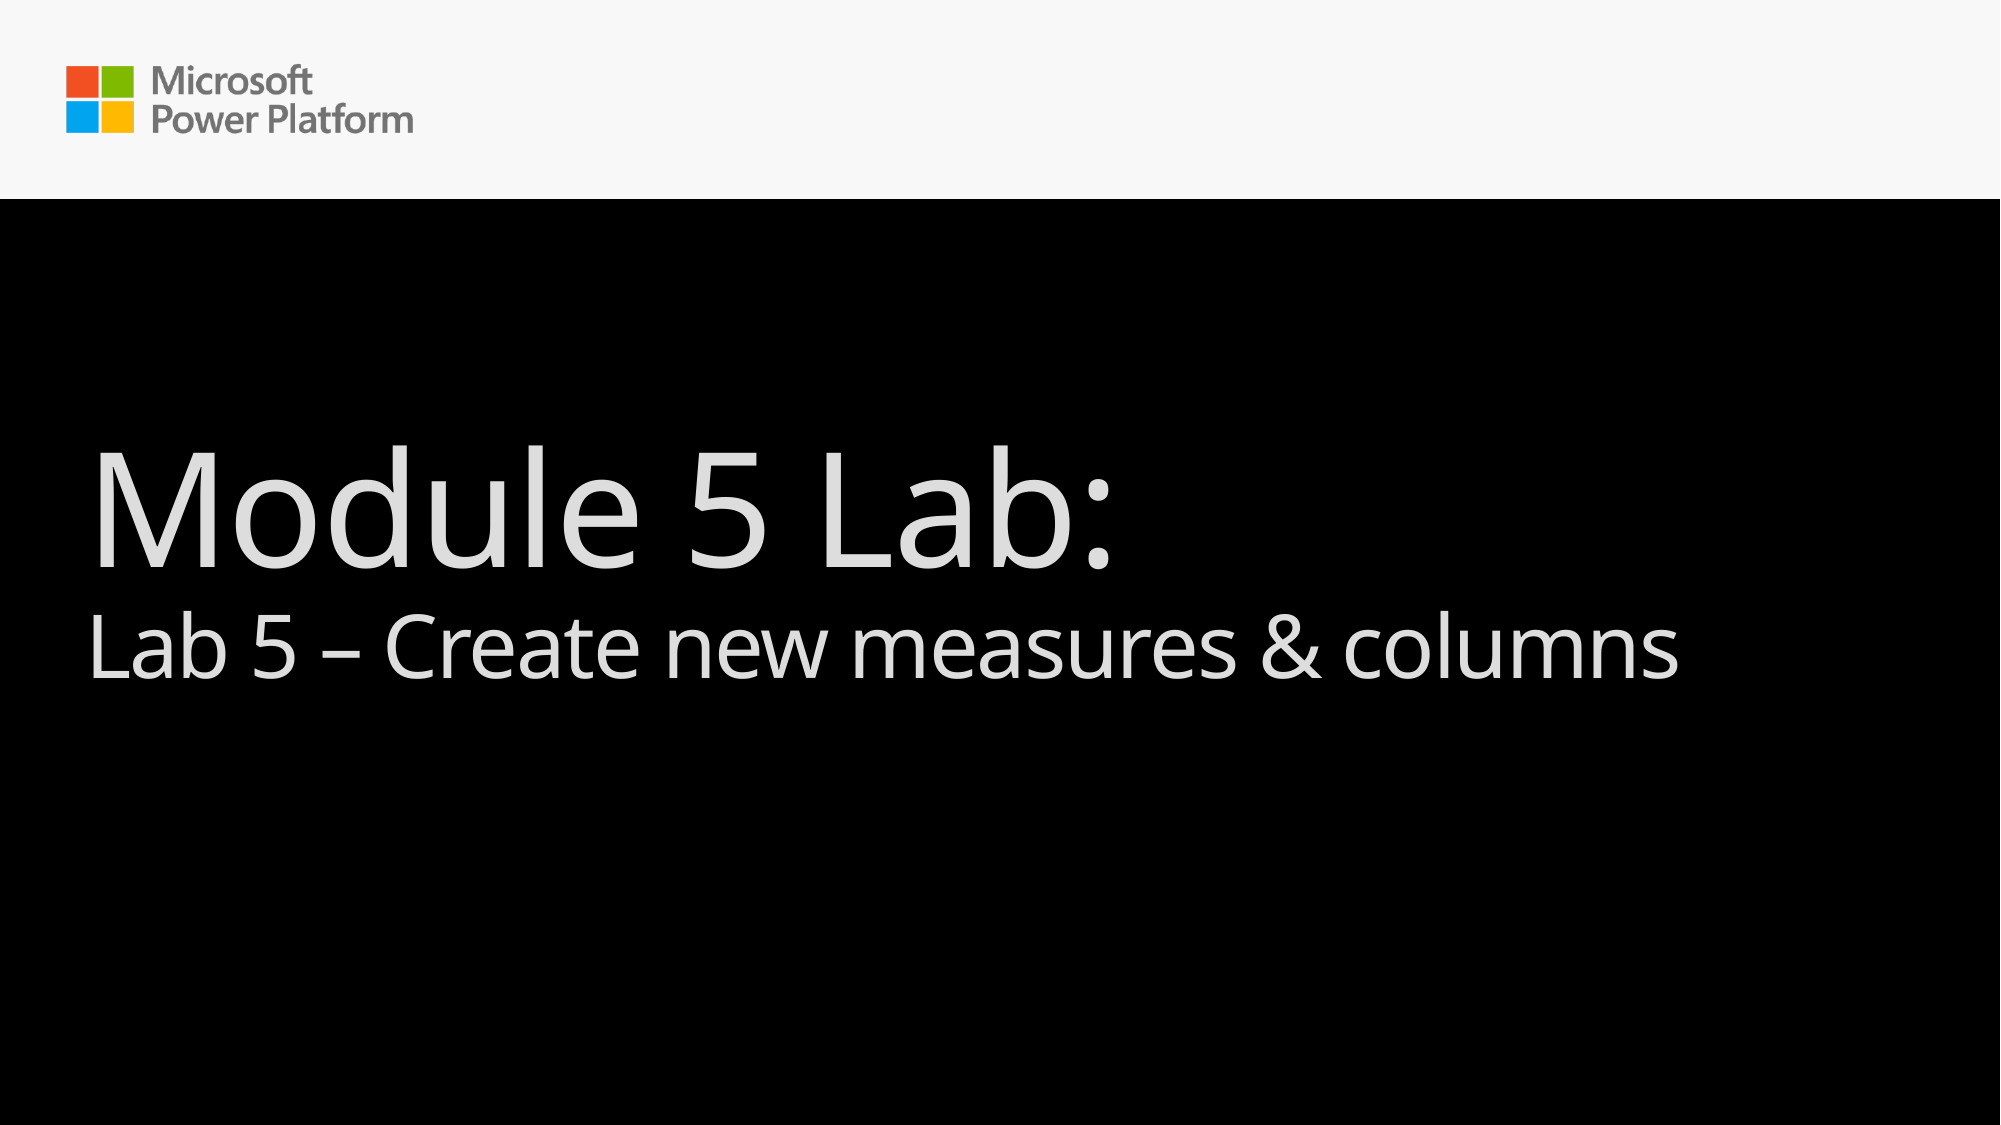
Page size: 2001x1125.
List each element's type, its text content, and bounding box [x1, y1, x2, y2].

title Module 5 Lab: Lab 5 – Create new measures & columns [61, 414, 1833, 883]
picture [0, 0, 480, 199]
